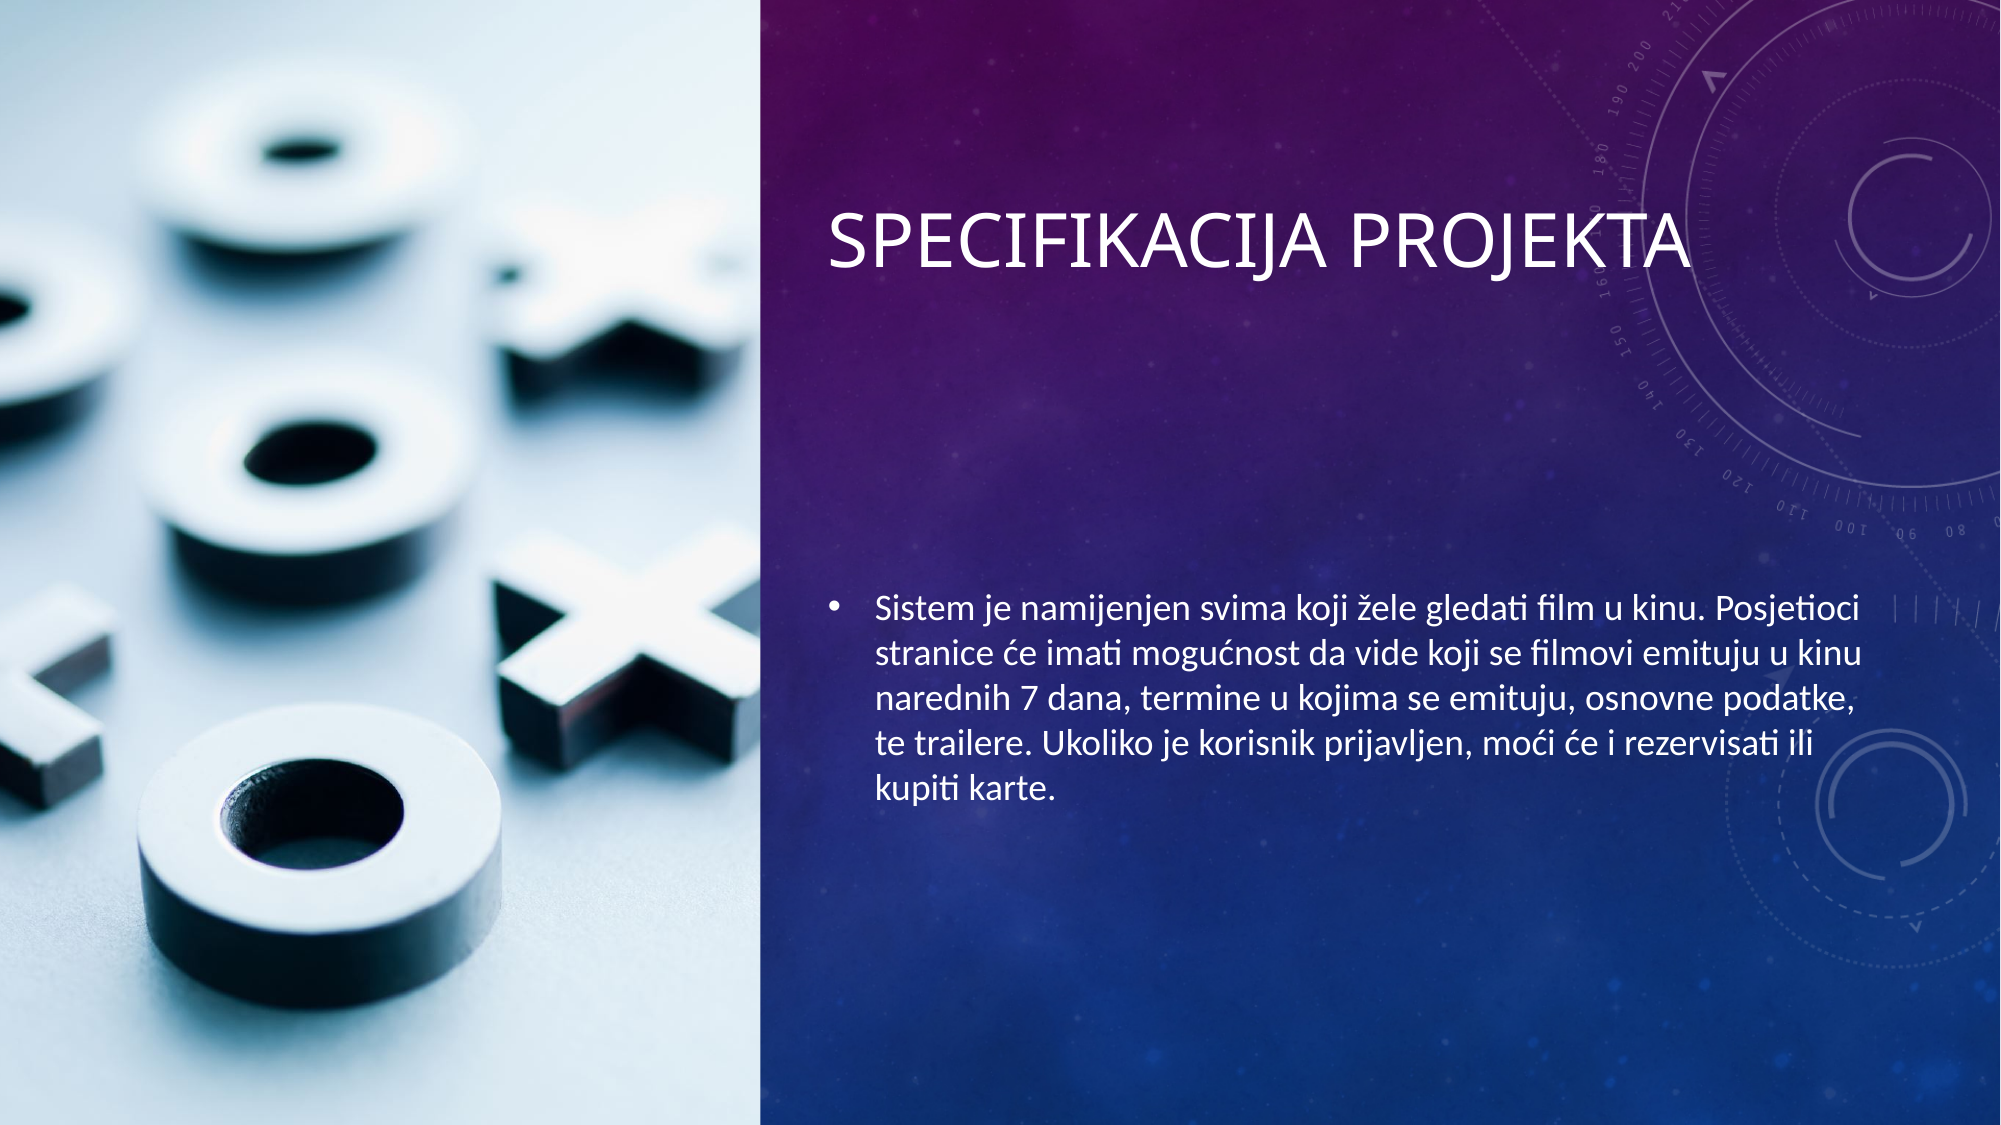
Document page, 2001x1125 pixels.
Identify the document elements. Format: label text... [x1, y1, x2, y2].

list Sistem je namijenjen svima koji žele gledati film u kinu. Posjetioci stranice će imati mogućnost da vide koji se filmovi emituju u kinu narednih 7 dana, termine u kojima se emituju, osnovne podatke, te trailere. Ukoliko je korisnik prijavljen, moći će i rezervisati ili kupiti karte. [812, 369, 1895, 1021]
picture [0, 0, 2001, 1125]
title Specifikacija projekta [812, 104, 1895, 369]
